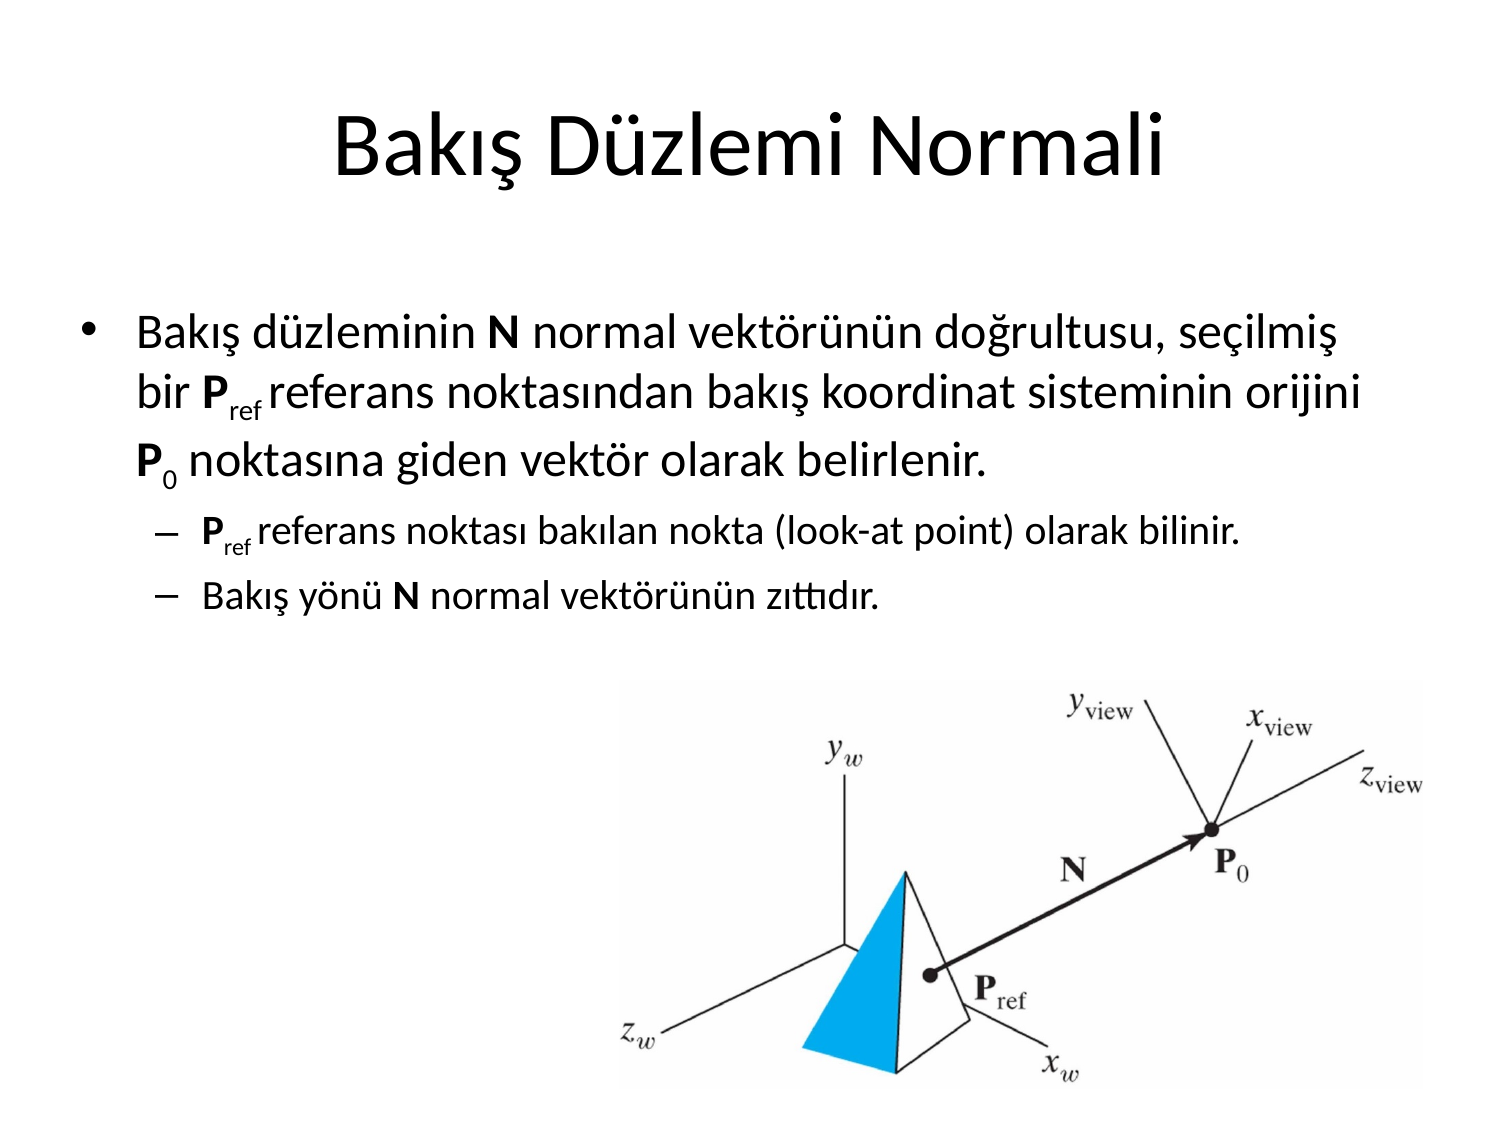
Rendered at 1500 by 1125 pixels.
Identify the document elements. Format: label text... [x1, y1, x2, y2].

picture [619, 680, 1423, 1089]
title Bakış Düzlemi Normali [75, 45, 1425, 233]
